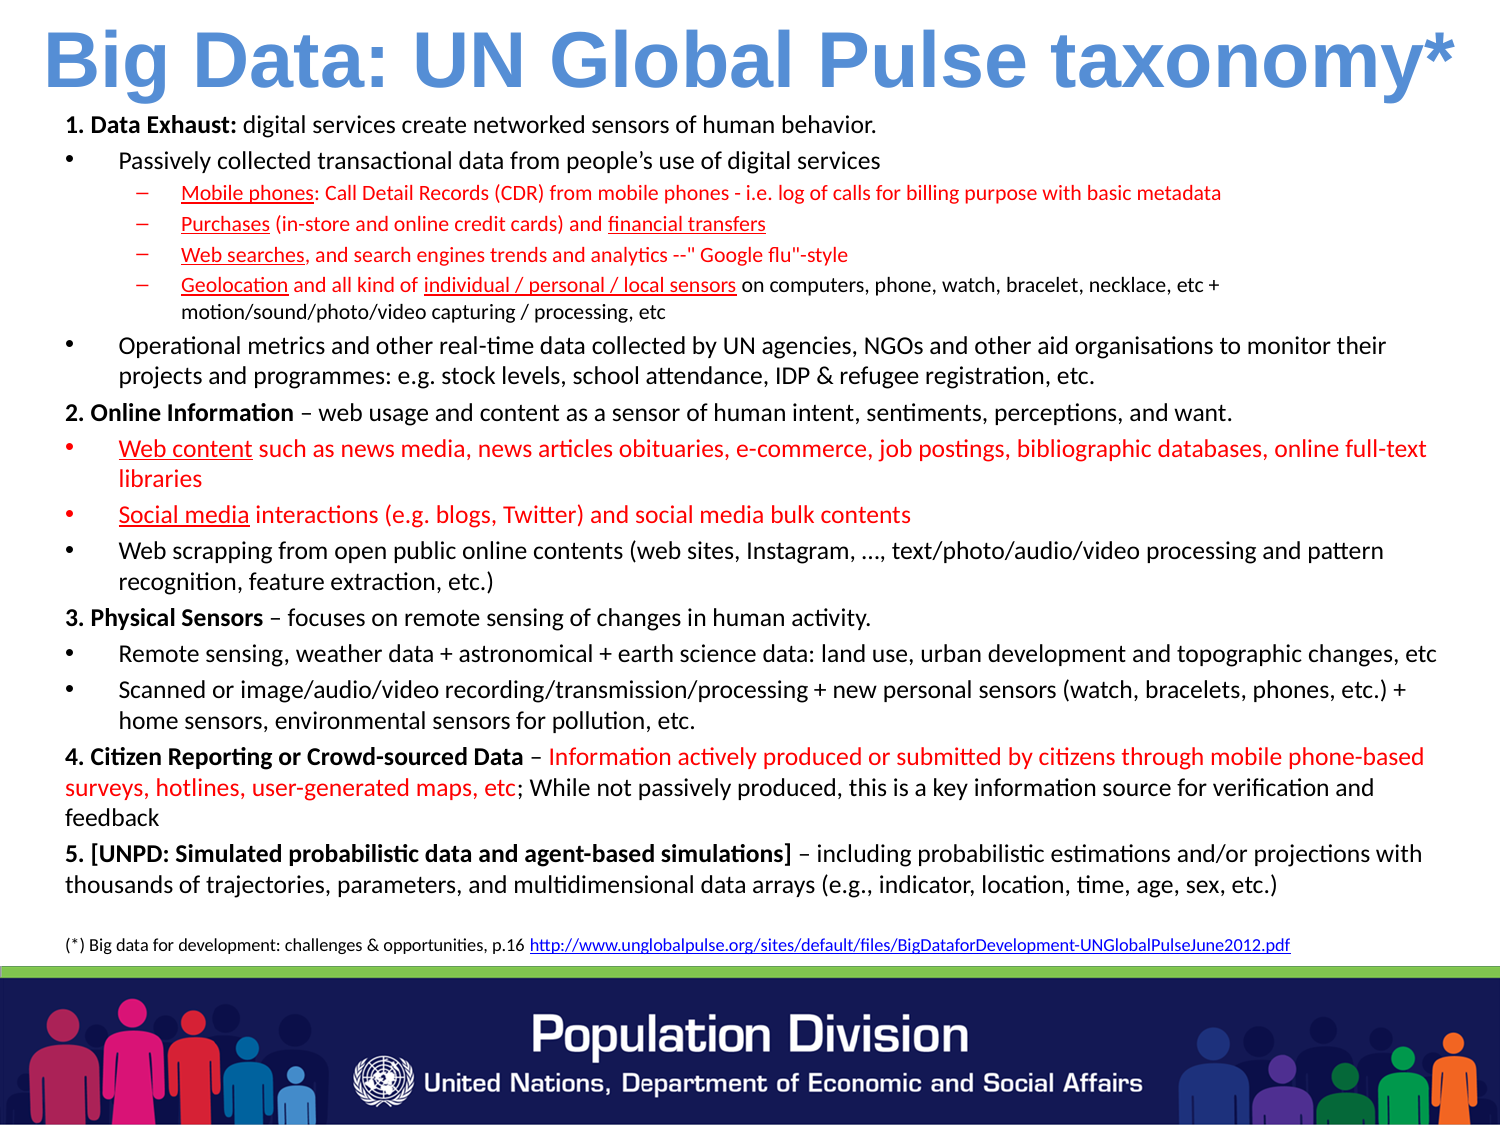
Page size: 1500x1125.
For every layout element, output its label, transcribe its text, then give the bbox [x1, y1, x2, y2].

list 1. Data Exhaust: digital services create networked sensors of human behavior. Passively collected transactional data from people’s use of digital services Mobile phones: Call Detail Records (CDR) from mobile phones - i.e. log of calls for billing purpose with basic metadata Purchases (in-store and online credit cards) and financial transfers Web searches, and search engines trends and analytics --" Google flu"-style Geolocation and all kind of individual / personal / local sensors on computers, phone, watch, bracelet, necklace, etc + motion/sound/photo/video capturing / processing, etc Operational metrics and other real-time data collected by UN agencies, NGOs and other aid organisations to monitor their projects and programmes: e.g. stock levels, school attendance, IDP & refugee registration, etc. 2. Online Information – web usage and content as a sensor of human intent, sentiments, perceptions, and want. Web content such as news media, news articles obituaries, e-commerce, job postings, bibliographic databases, online full-text libraries Social media interactions (e.g. blogs, Twitter) and social media bulk contents Web scrapping from open public online contents (web sites, Instagram, …, text/photo/audio/video processing and pattern recognition, feature extraction, etc.) 3. Physical Sensors – focuses on remote sensing of changes in human activity. Remote sensing, weather data + astronomical + earth science data: land use, urban development and topographic changes, etc Scanned or image/audio/video recording/transmission/processing + new personal sensors (watch, bracelets, phones, etc.) + home sensors, environmental sensors for pollution, etc. 4. Citizen Reporting or Crowd-sourced Data – Information actively produced or submitted by citizens through mobile phone-based surveys, hotlines, user-generated maps, etc; While not passively produced, this is a key information source for verification and feedback 5. [UNPD: Simulated probabilistic data and agent-based simulations] – including probabilistic estimations and/or projections with thousands of trajectories, parameters, and multidimensional data arrays (e.g., indicator, location, time, age, sex, etc.) (*) Big data for development: challenges & opportunities, p.16 http://www.unglobalpulse.org/sites/default/files/BigDataforDevelopment-UNGlobalPulseJune2012.pdf [50, 99, 1475, 975]
title Big Data: UN Global Pulse taxonomy* [0, 0, 1500, 113]
picture [0, 966, 1500, 1125]
